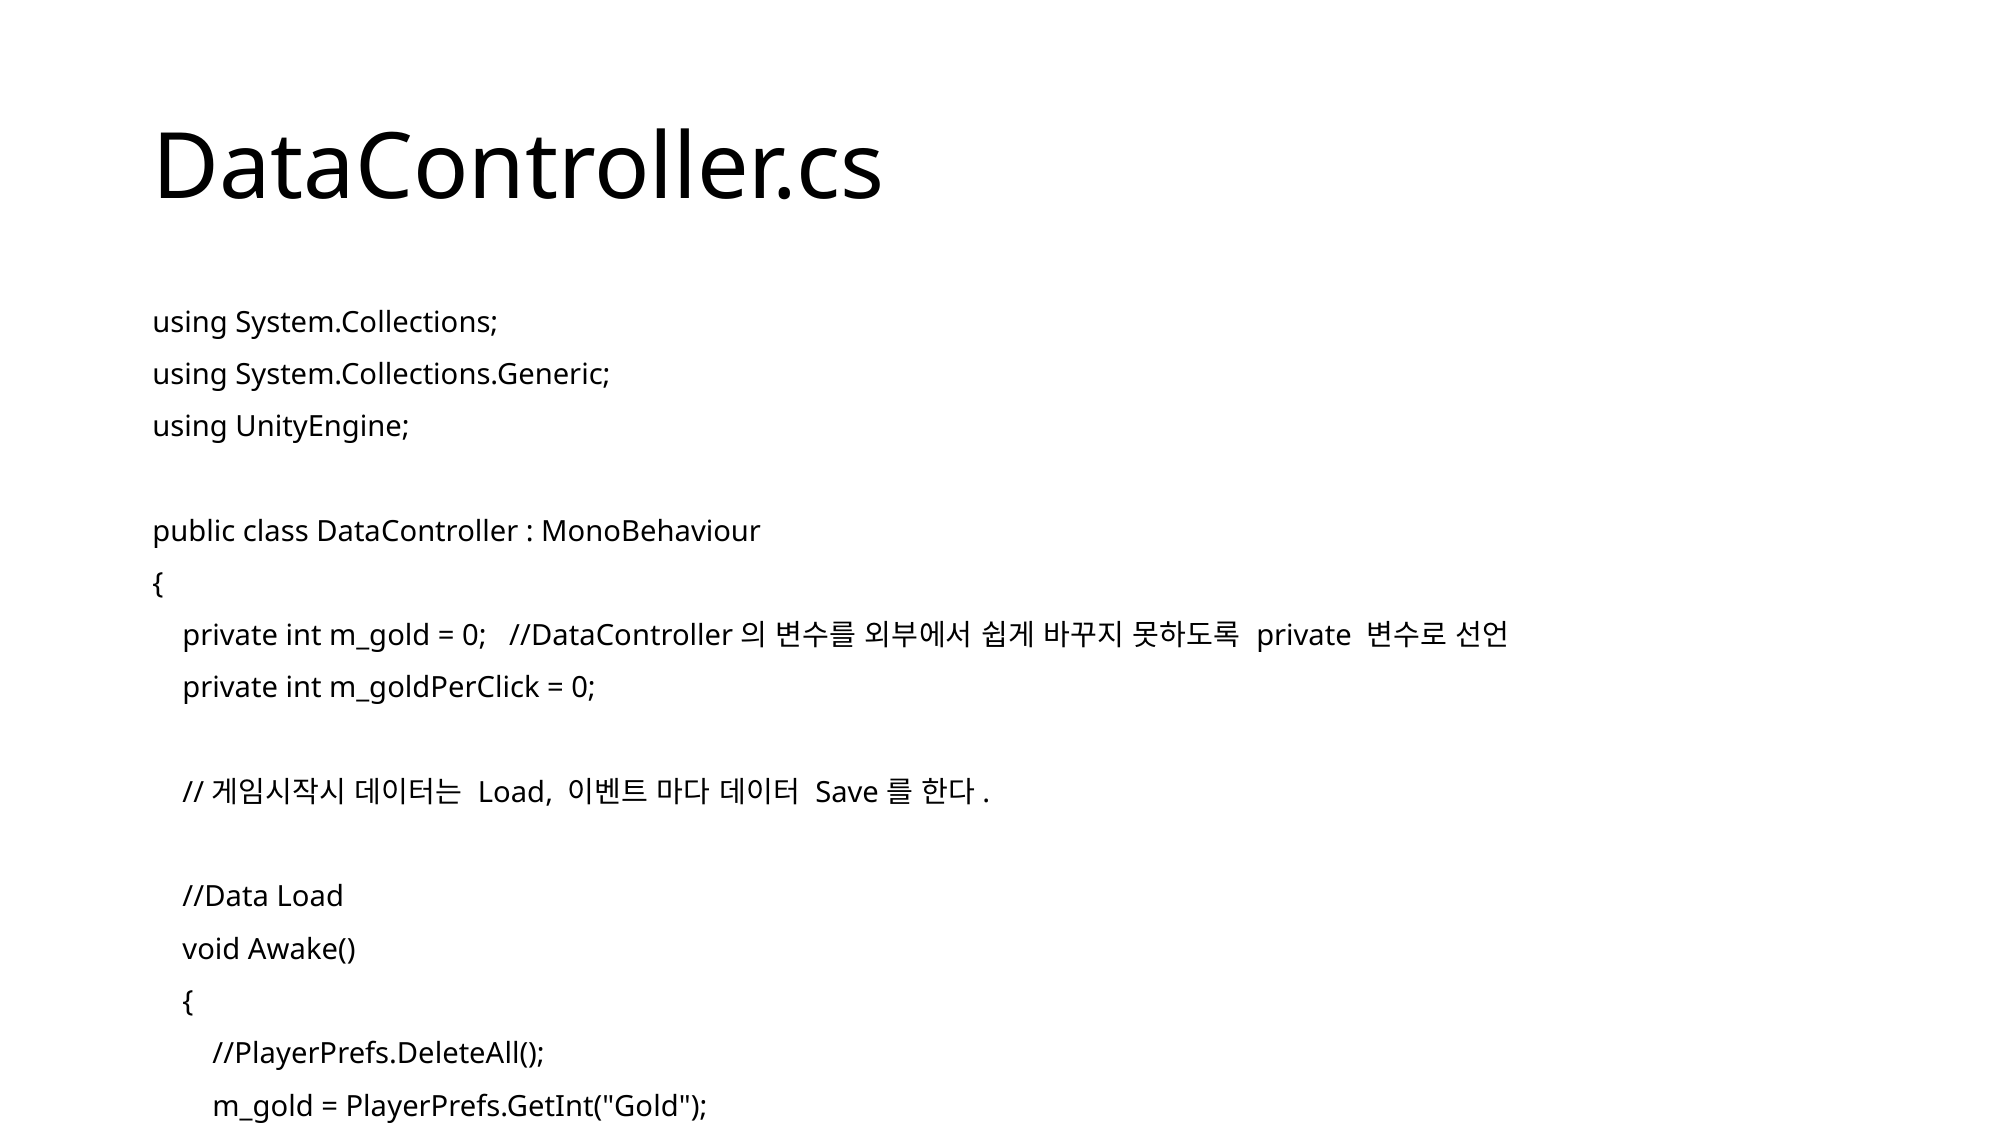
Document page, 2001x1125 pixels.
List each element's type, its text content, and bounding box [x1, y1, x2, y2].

title DataController.cs [137, 59, 1863, 278]
list using System.Collections; using System.Collections.Generic; using UnityEngine; public class DataController : MonoBehaviour { private int m_gold = 0; //DataController의 변수를 외부에서 쉽게 바꾸지 못하도록 private 변수로 선언 private int m_goldPerClick = 0; //게임시작시 데이터는 Load, 이벤트 마다 데이터 Save를 한다. //Data Load void Awake() { //PlayerPrefs.DeleteAll(); m_gold = PlayerPrefs.GetInt("Gold"); m_goldPerClick = PlayerPrefs.GetInt("GoldPerClick", 1); } //Data Save public void SetGold(int newGold) //골드 Data Set 함수 { m_gold = newGold; PlayerPrefs.SetInt("Gold", m_gold); } public void AddGold(int newGold) //골드 증가 함수 { m_gold = m_gold + newGold; //m_gold += newgold; SetGold(m_gold); } public void SubGold(int newGold) //골드 감소 함수 { m_gold = m_gold - newGold; //m_gold -= newgold; SetGold(m_gold); } public int GetGold() //골드 값 반환 { return m_gold; } public int GetGoldPerClick() //클릭당 골드값 반환 { return m_goldPerClick; } public void SetGoldPerClick(int newGoldPerClick) //클릭당 골드 Data Set 함수 void, int 주의하기 { m_goldPerClick = newGoldPerClick; PlayerPrefs.SetInt("GoldPerClick", m_goldPerClick); } // 클릭당 골드 public void AddGoldPerClick(int newGoldPerClick) { m_goldPerClick = m_goldPerClick + newGoldPerClick; SetGoldPerClick(m_goldPerClick); } public void LoadUpgradeButton(UpgradeButton upgradeButton) { string key = upgradeButton.upgradeName; upgradeButton.level = PlayerPrefs.GetInt(key + "_level", 1); upgradeButton.goldByUpgrade = PlayerPrefs.GetInt(key + "_goldByUpgrade", upgradeButton.startGoldByUpgrade); upgradeButton.currentCost = PlayerPrefs.GetInt(key + "_cost", upgradeButton.startCurrentCost); } public void SaveUpgradeButton(UpgradeButton upgradeButton) { string key = upgradeButton.upgradeName; PlayerPrefs.SetInt(key + "_level", upgradeButton.level); PlayerPrefs.SetInt(key + "_goldByUpgrade", upgradeButton.goldByUpgrade); PlayerPrefs.SetInt(key + "_cost", upgradeButton.currentCost); } // 초당 골드 public void LoadItemButton(ItemButton itemButton) { string key = itemButton.itemName; itemButton.level = PlayerPrefs.GetInt(key + "_level"); itemButton.currentCost = PlayerPrefs.GetInt(key + "_cost", itemButton.startCurrentCost); itemButton.goldPerSec = PlayerPrefs.GetInt(key + "_goldPerSec"); if (PlayerPrefs.GetInt(key + "_isPurchased") == 1) { itemButton.isPurchased = true; } else { itemButton.isPurchased = false; } } public void SaveItemButton(ItemButton itemButton) { string key = itemButton.itemName; PlayerPrefs.SetInt(key + "_level", itemButton.level); PlayerPrefs.SetInt(key + "_cost", itemButton.currentCost); PlayerPrefs.SetInt(key + "_goldPerSec", itemButton.goldPerSec); if (itemButton.isPurchased == true) { PlayerPrefs.SetInt(key + "_isPurchased", 1); //구매 하면 1로 Set } else { PlayerPrefs.SetInt(key + "_isPurchased", 0); //구매 하지 않으면 0으로 Set } } } [137, 299, 1863, 1014]
